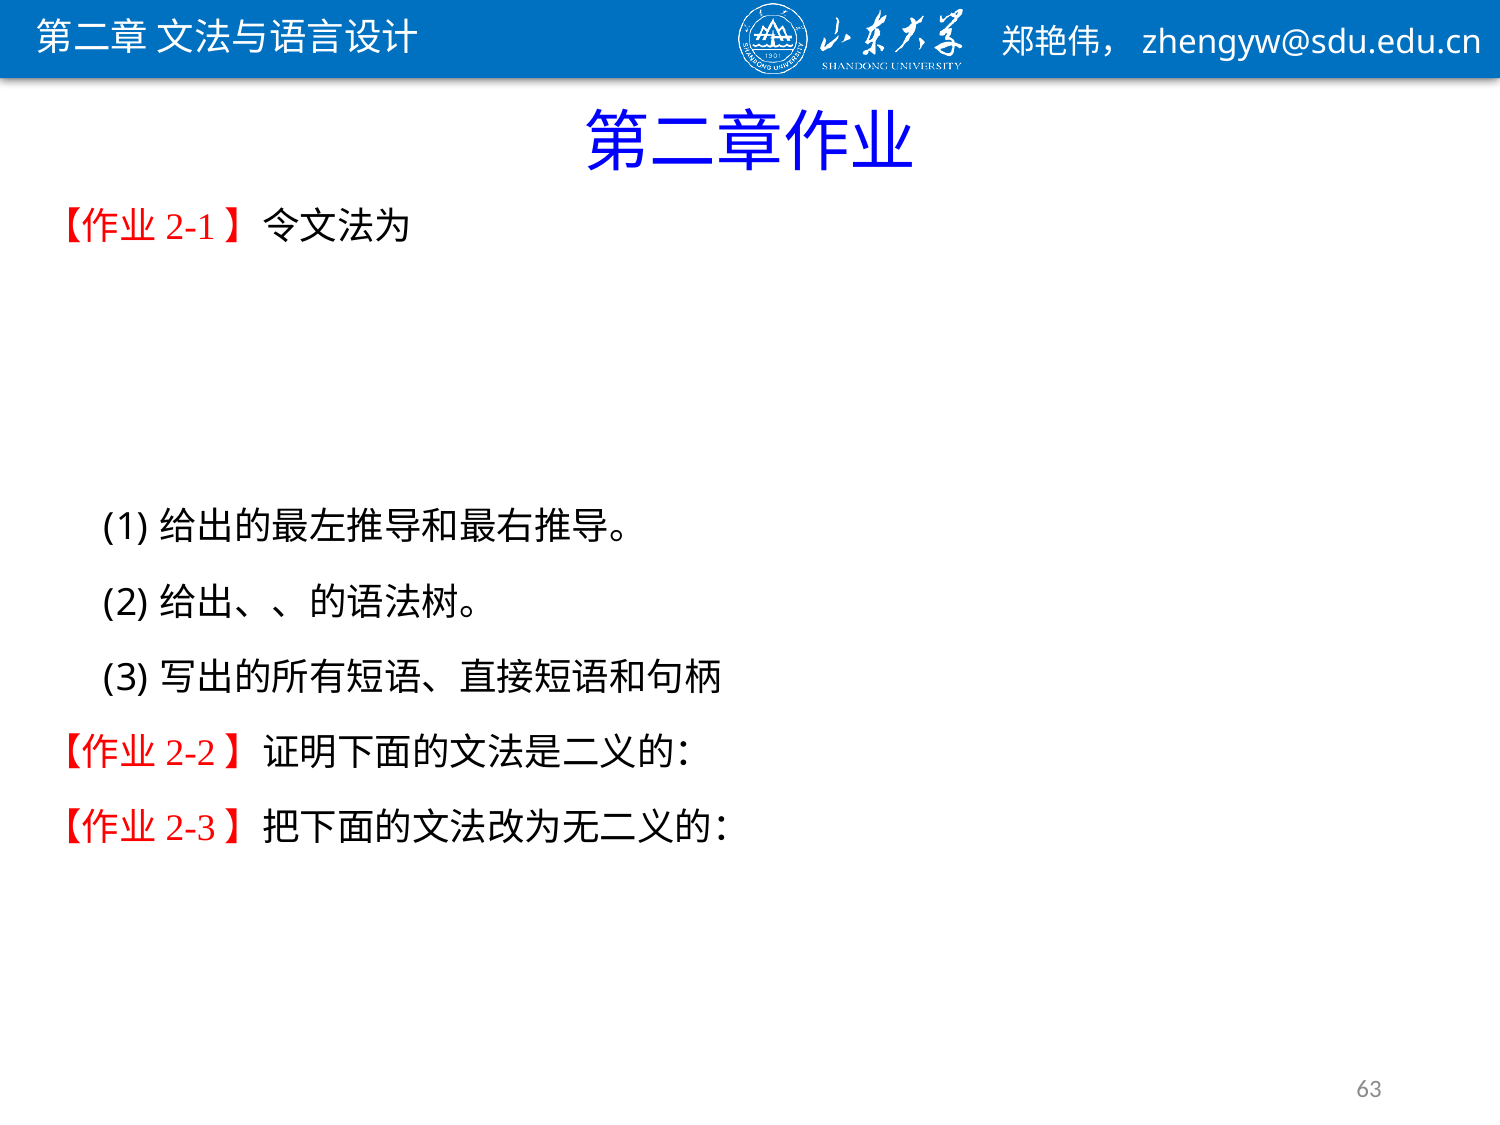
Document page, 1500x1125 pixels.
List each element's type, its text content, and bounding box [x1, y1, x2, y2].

text_box 第二章作业 [0, 91, 1500, 187]
picture [738, 3, 963, 74]
text_box 第二章 文法与语言设计 [21, 5, 435, 66]
slide_number 63 [1059, 1057, 1397, 1118]
